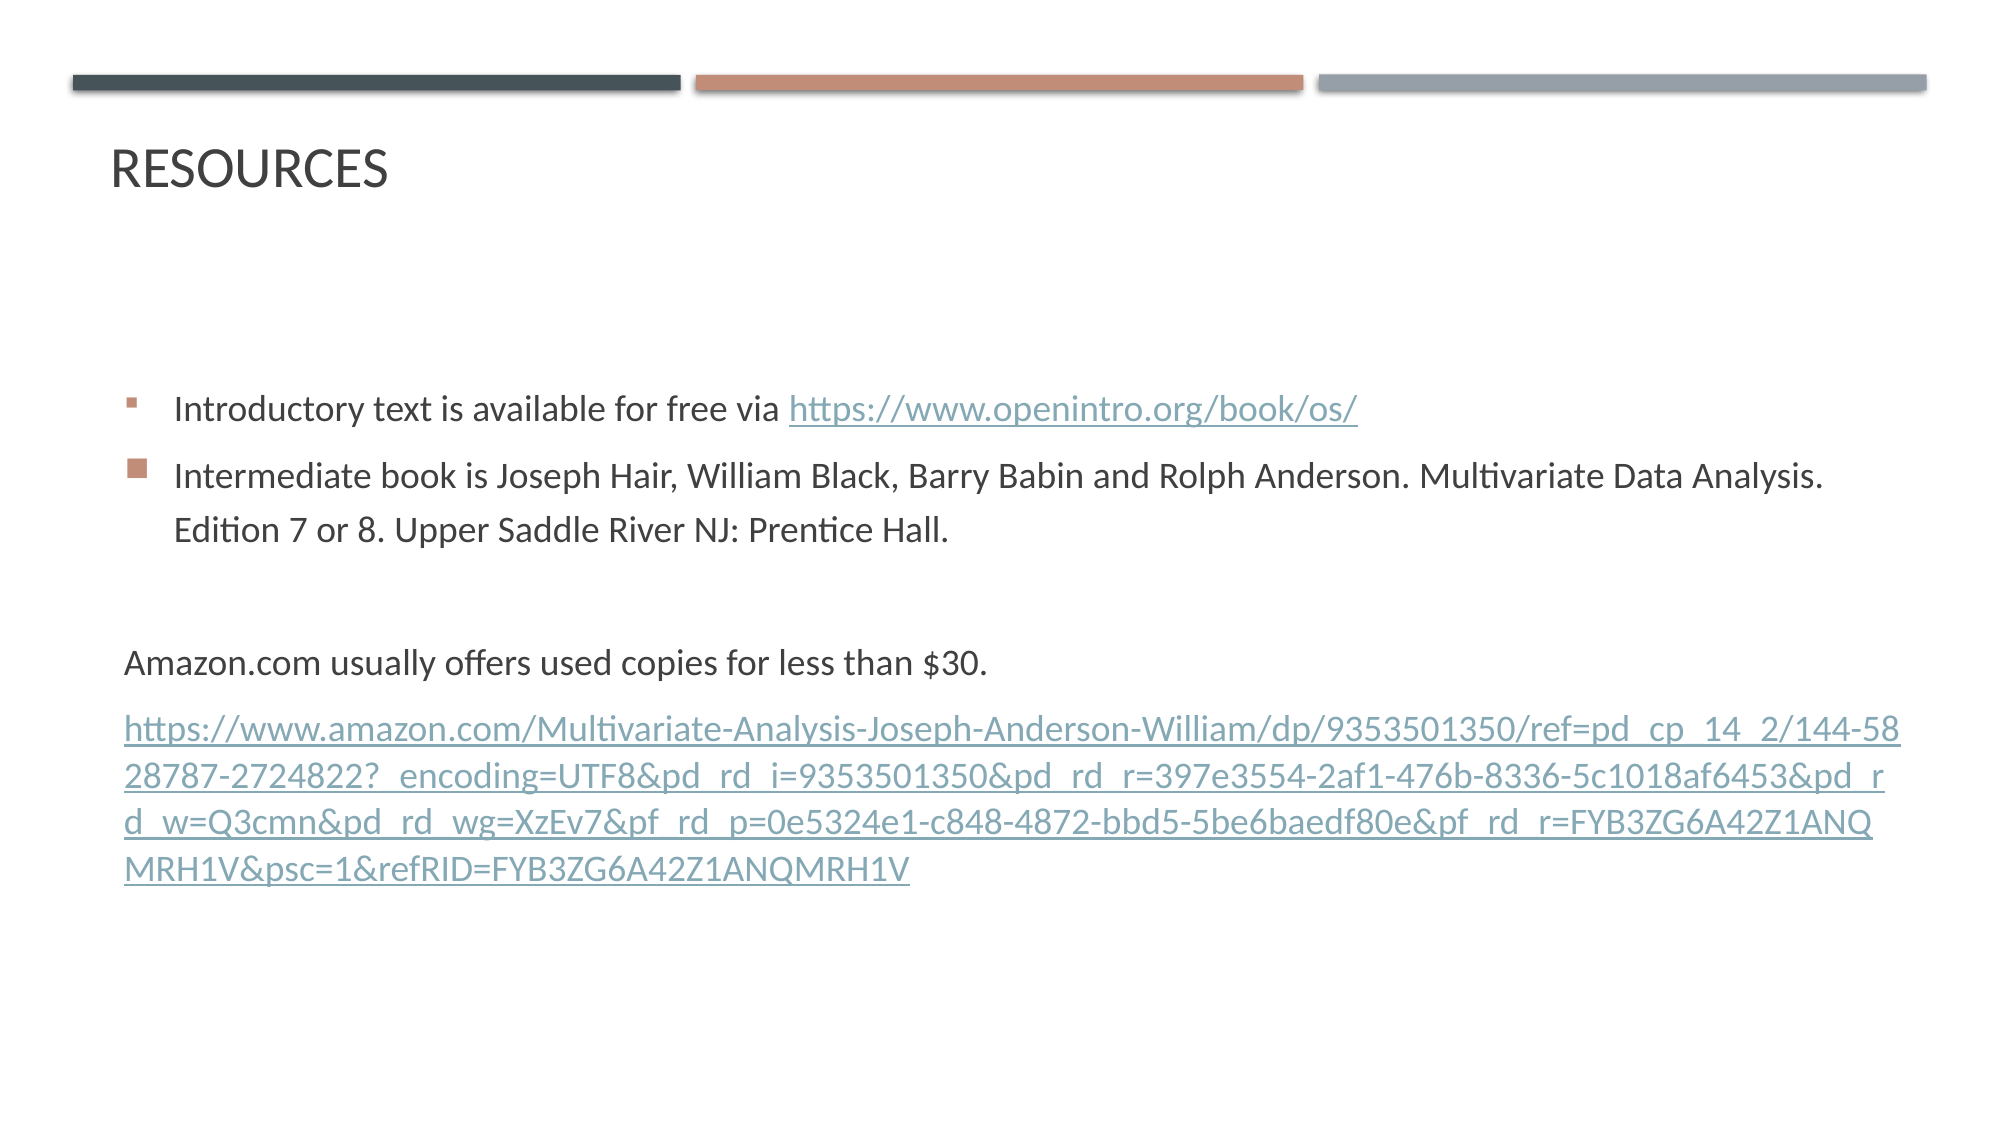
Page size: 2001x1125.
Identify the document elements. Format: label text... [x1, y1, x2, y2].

title Resources [95, 115, 1905, 207]
list Introductory text is available for free via https://www.openintro.org/book/os/ Intermediate book is Joseph Hair, William Black, Barry Babin and Rolph Anderson. Multivariate Data Analysis. Edition 7 or 8. Upper Saddle River NJ: Prentice Hall. Amazon.com usually offers used copies for less than $30. https://www.amazon.com/Multivariate-Analysis-Joseph-Anderson-William/dp/9353501350/ref=pd_cp_14_2/144-5828787-2724822?_encoding=UTF8&pd_rd_i=9353501350&pd_rd_r=397e3554-2af1-476b-8336-5c1018af6453&pd_rd_w=Q3cmn&pd_rd_wg=XzEv7&pf_rd_p=0e5324e1-c848-4872-bbd5-5be6baedf80e&pf_rd_r=FYB3ZG6A42Z1ANQMRH1V&psc=1&refRID=FYB3ZG6A42Z1ANQMRH1V [108, 226, 1919, 899]
